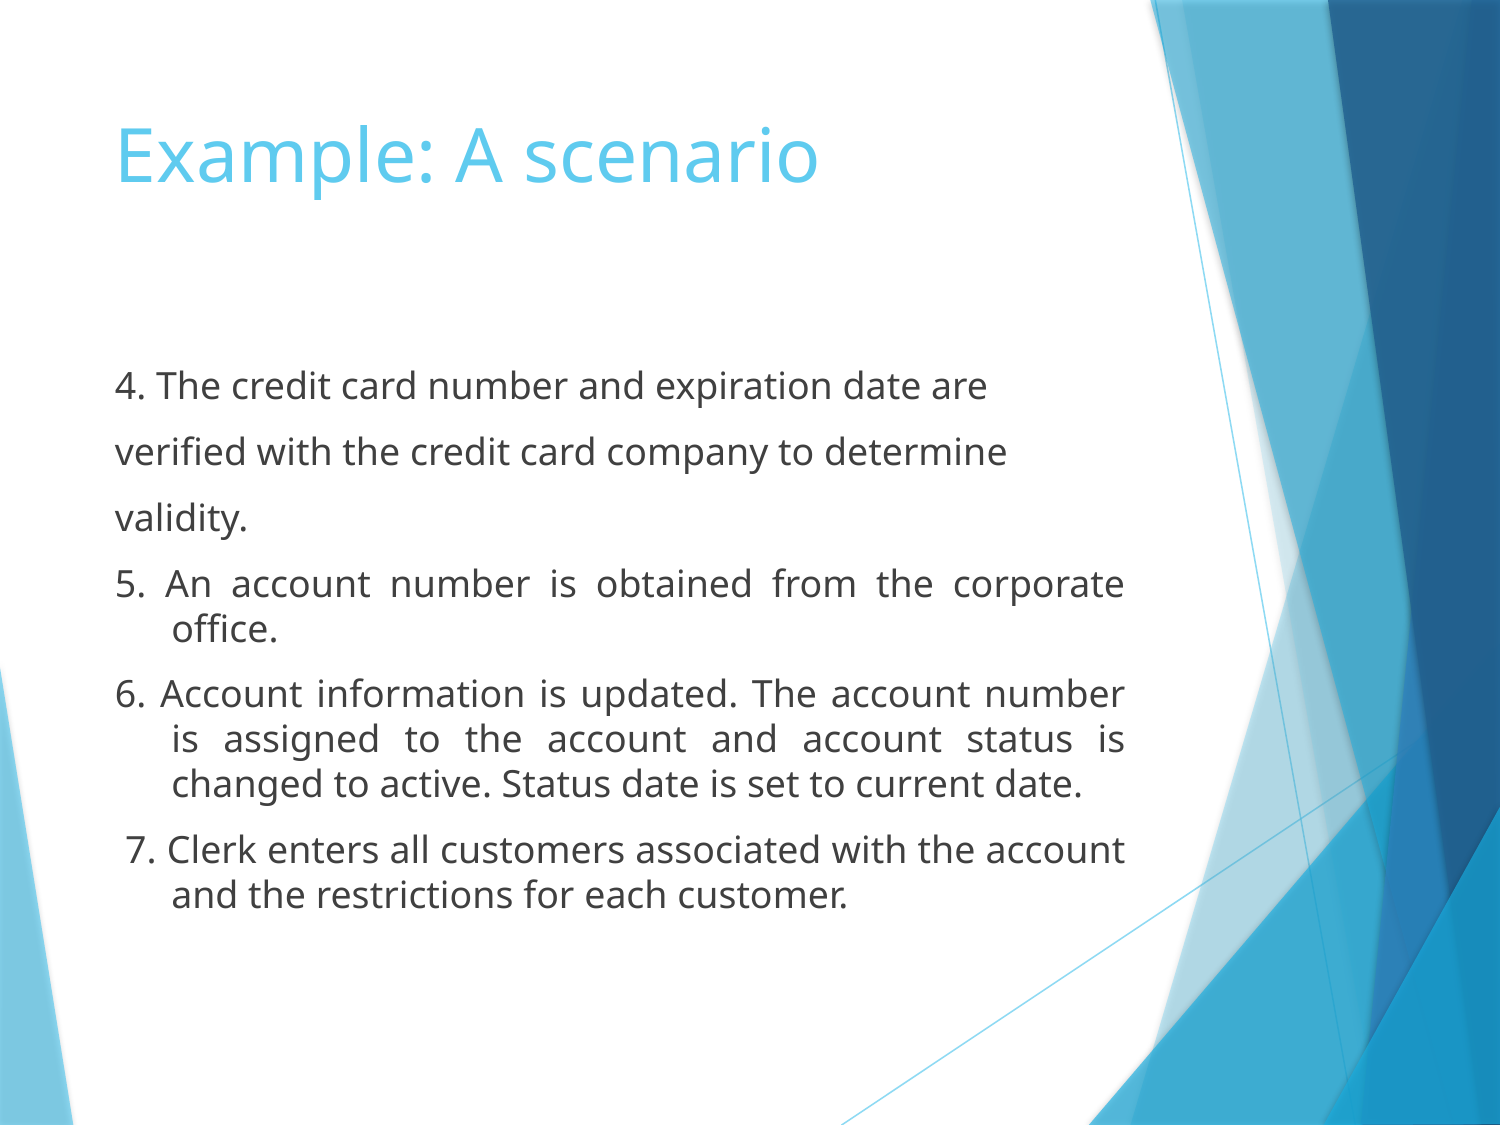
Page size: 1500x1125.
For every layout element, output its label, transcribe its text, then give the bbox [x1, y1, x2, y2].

list 4. The credit card number and expiration date are verified with the credit card company to determine validity. 5. An account number is obtained from the corporate office. 6. Account information is updated. The account number is assigned to the account and account status is changed to active. Status date is set to current date. 7. Clerk enters all customers associated with the account and the restrictions for each customer. [99, 354, 1142, 992]
title Example: A scenario [99, 99, 1142, 317]
